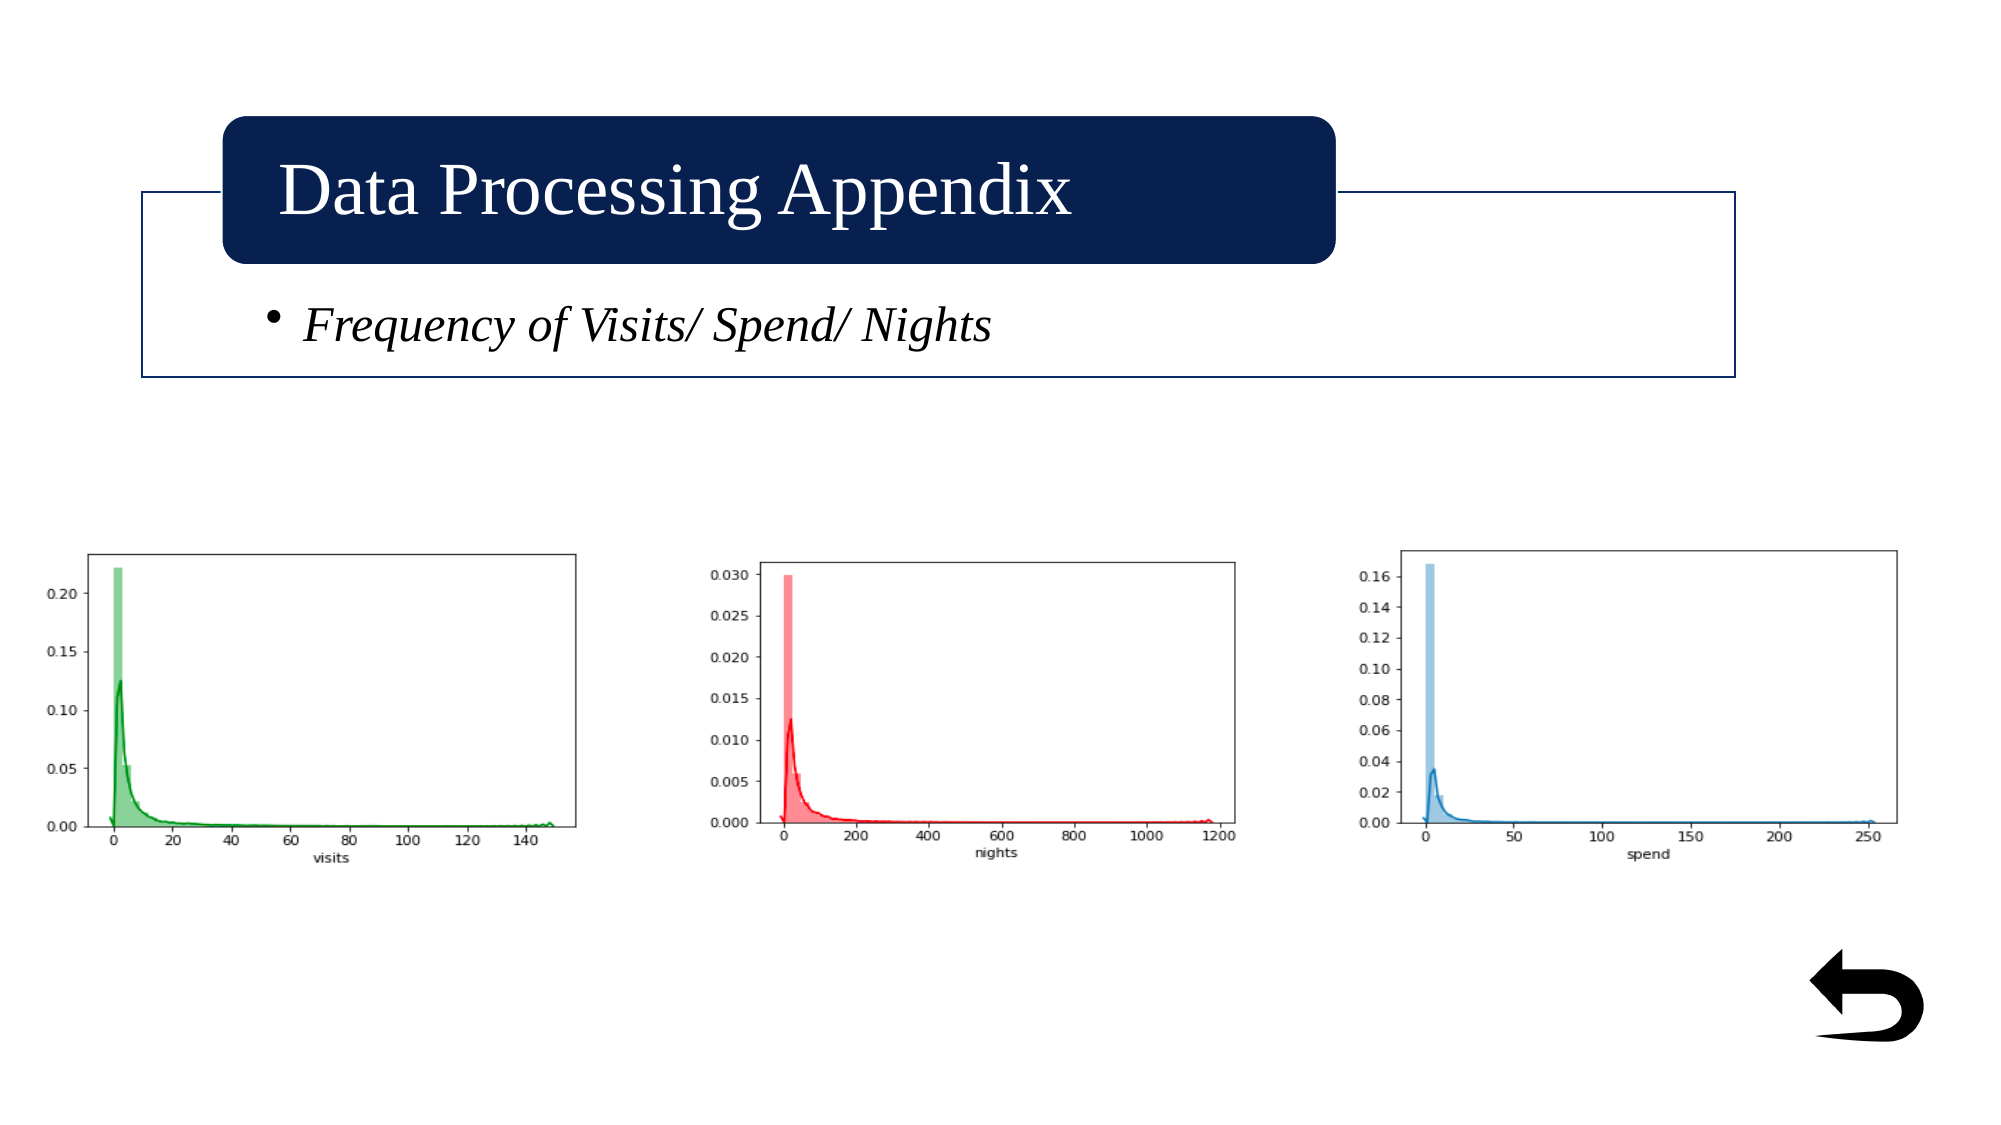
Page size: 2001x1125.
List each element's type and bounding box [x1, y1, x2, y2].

picture [692, 544, 1267, 874]
picture [1340, 544, 1941, 874]
picture [1800, 929, 1933, 1062]
text_box [141, 112, 1736, 377]
picture [28, 544, 619, 874]
